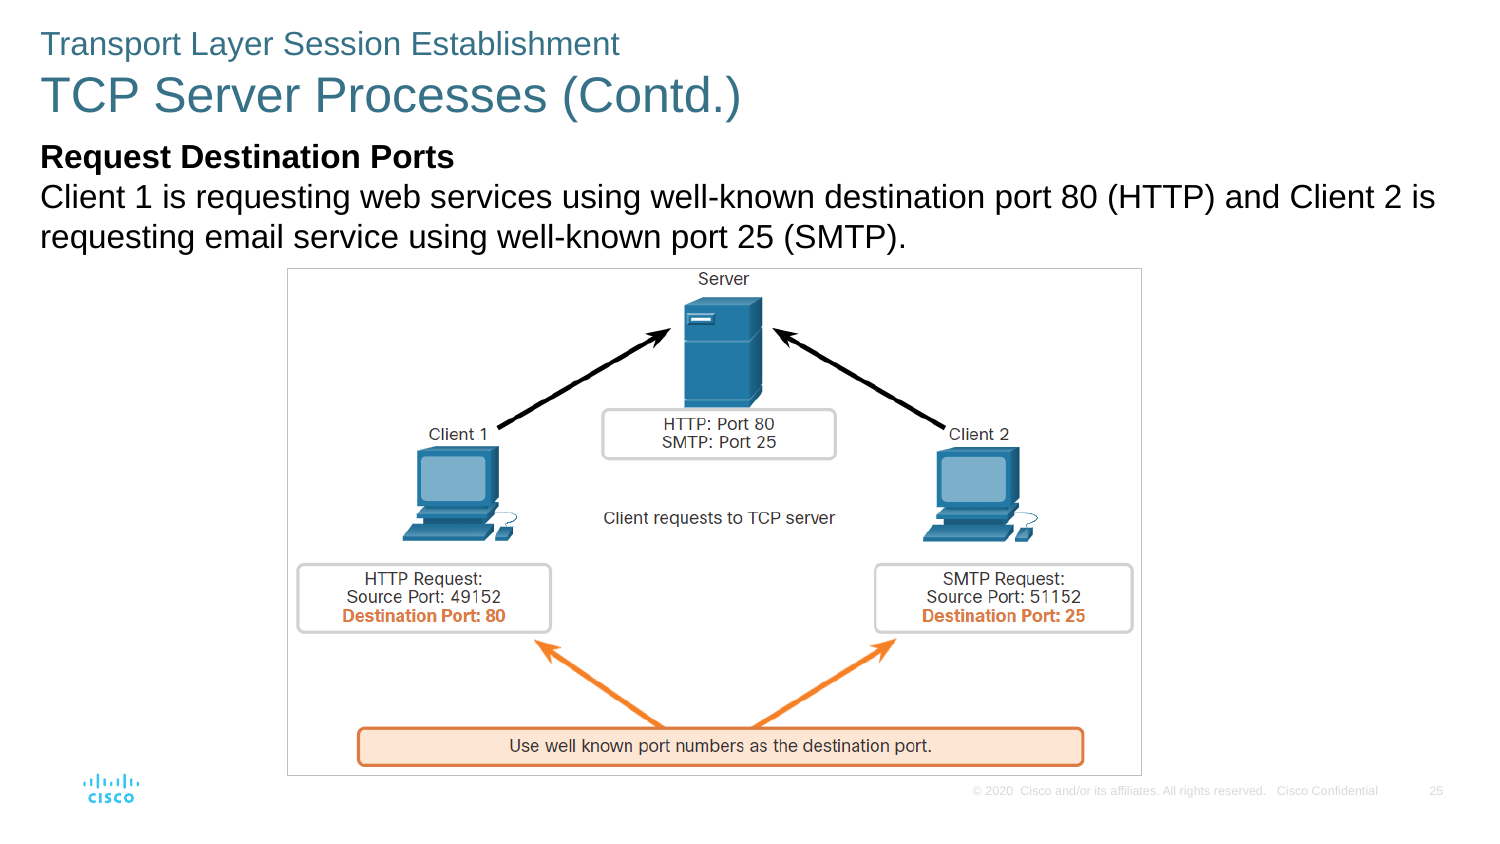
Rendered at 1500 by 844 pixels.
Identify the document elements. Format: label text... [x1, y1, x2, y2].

picture [287, 267, 1142, 777]
text_box Transport Layer Session Establishment TCP Server Processes (Contd.) [25, 10, 1479, 135]
text_box Request Destination Ports Client 1 is requesting web services using well-known destination port 80 (HTTP) and Client 2 is requesting email service using well-known port 25 (SMTP). [25, 127, 1476, 262]
